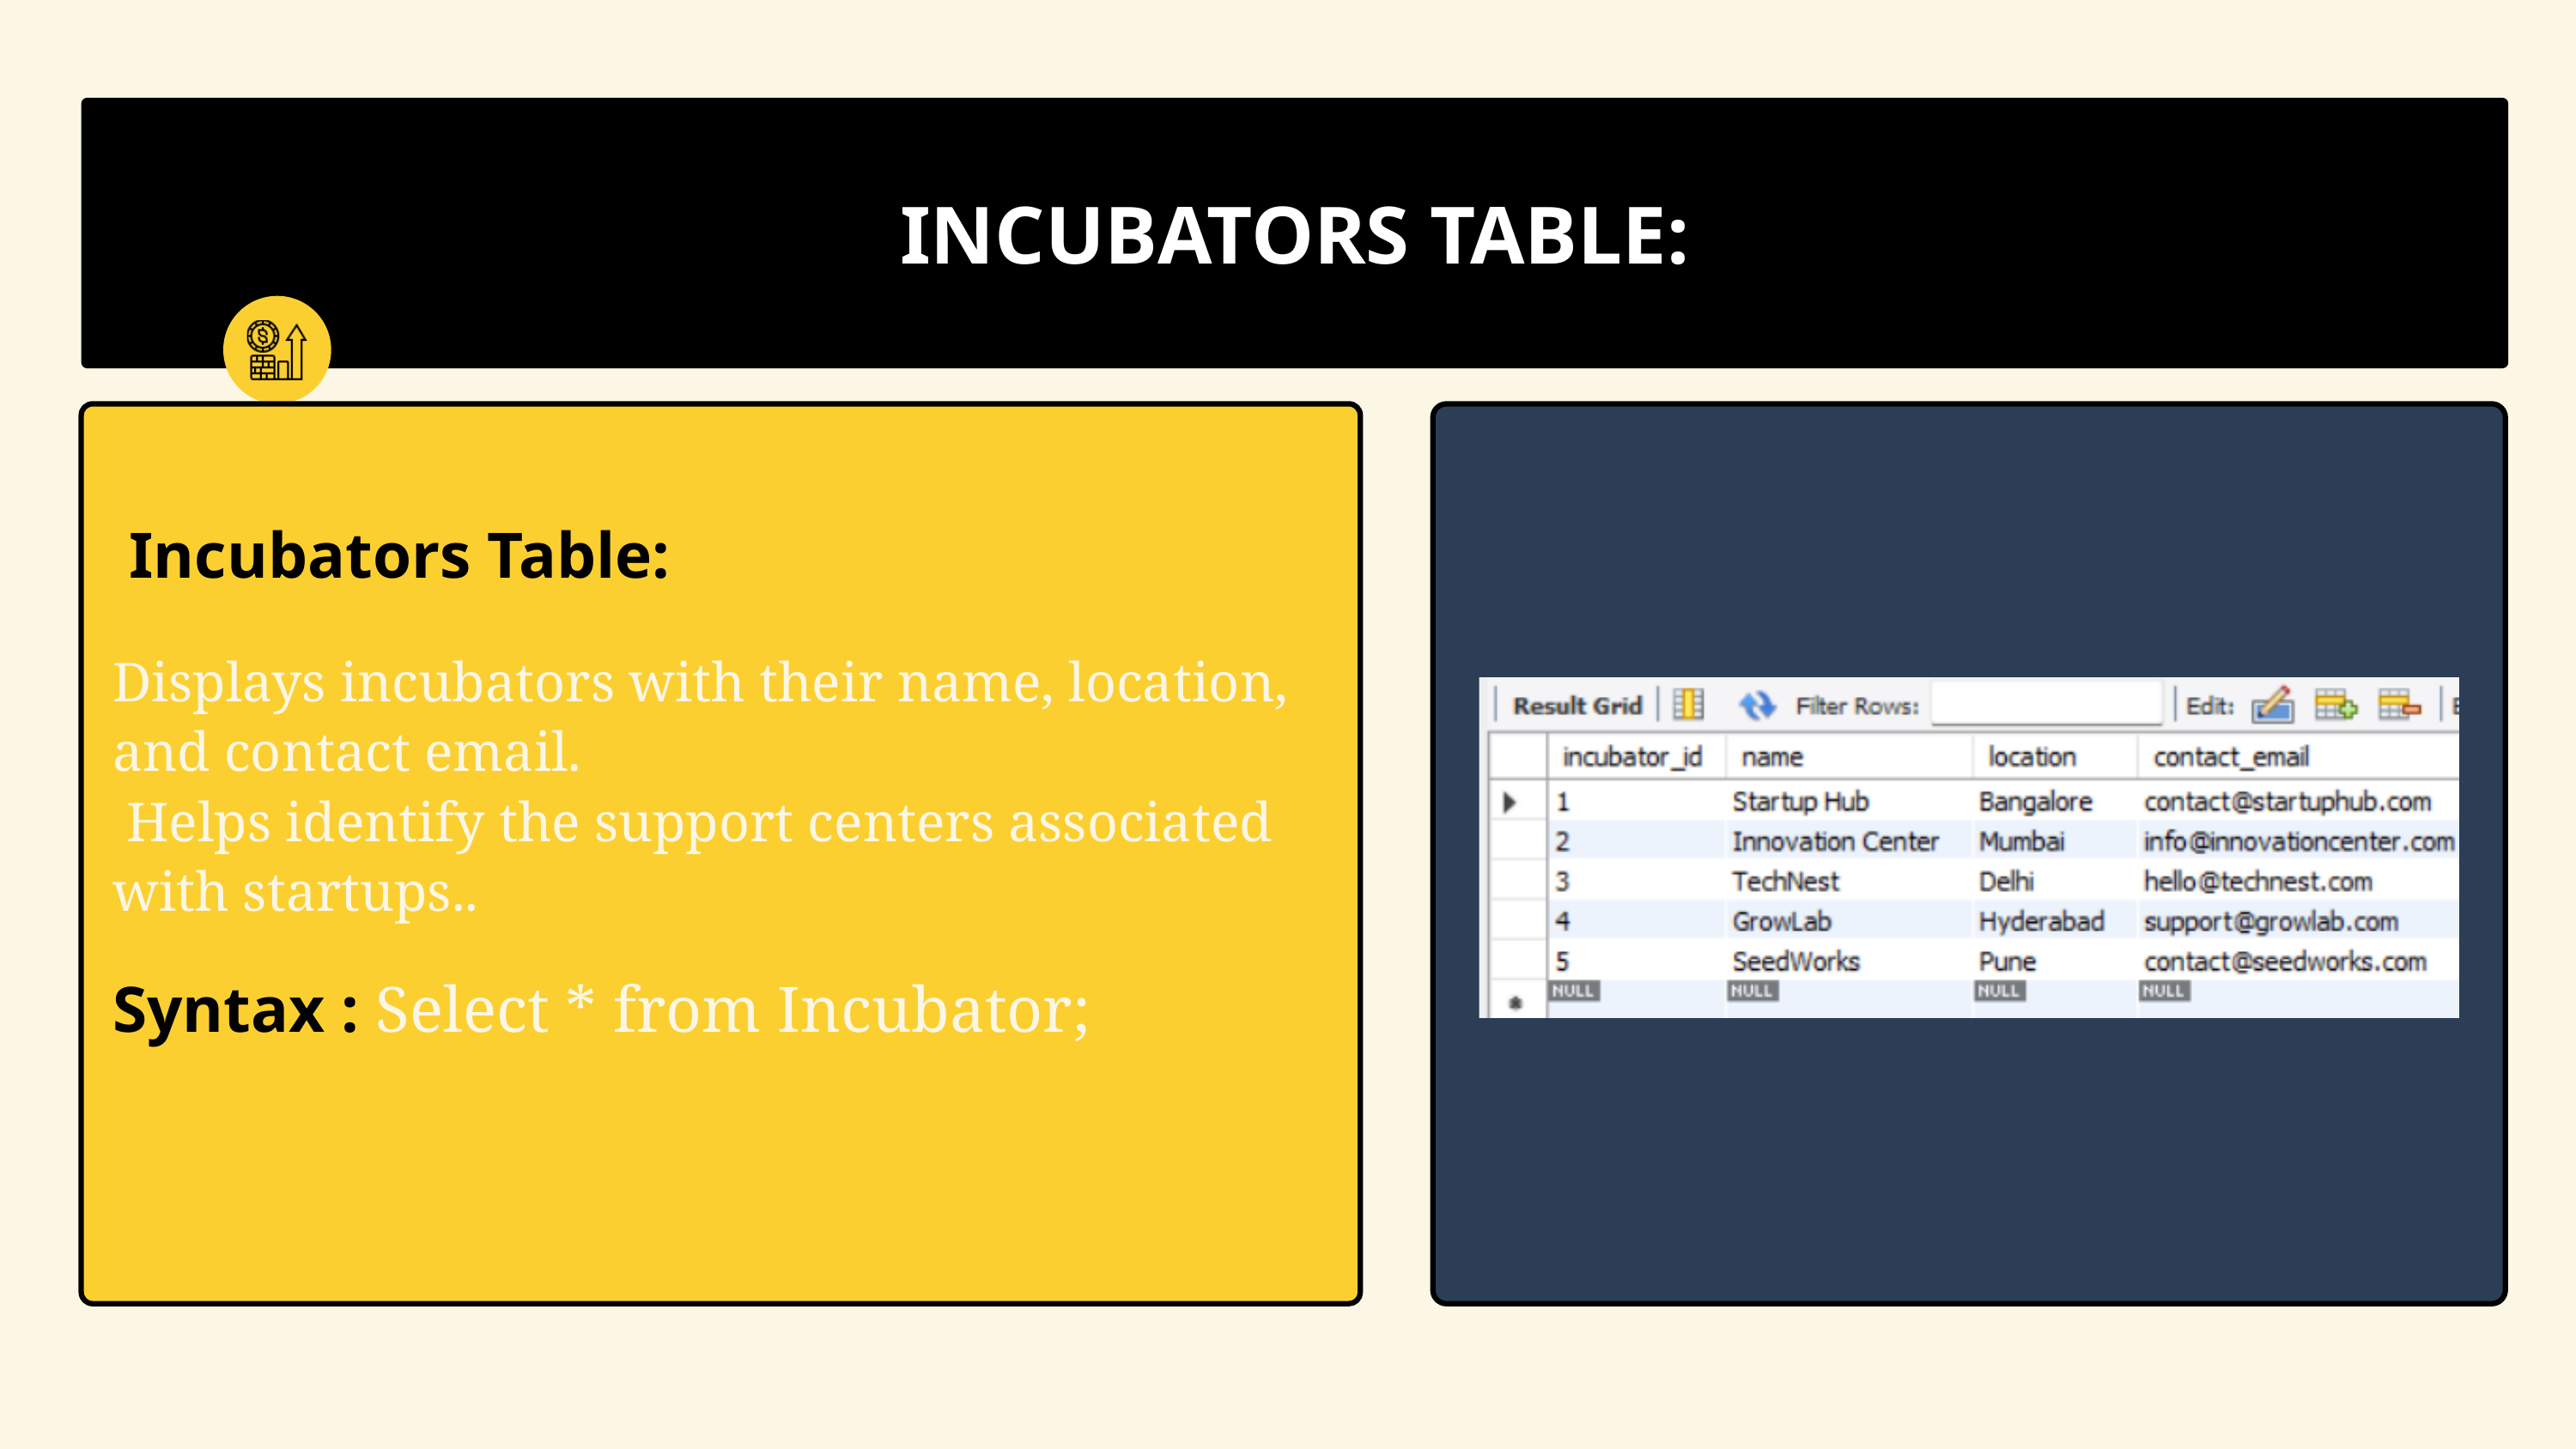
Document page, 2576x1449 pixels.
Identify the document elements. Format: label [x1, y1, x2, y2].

text_box [1432, 403, 2506, 1304]
text_box [222, 295, 331, 402]
text_box [81, 97, 2509, 369]
text_box [81, 403, 1361, 1304]
